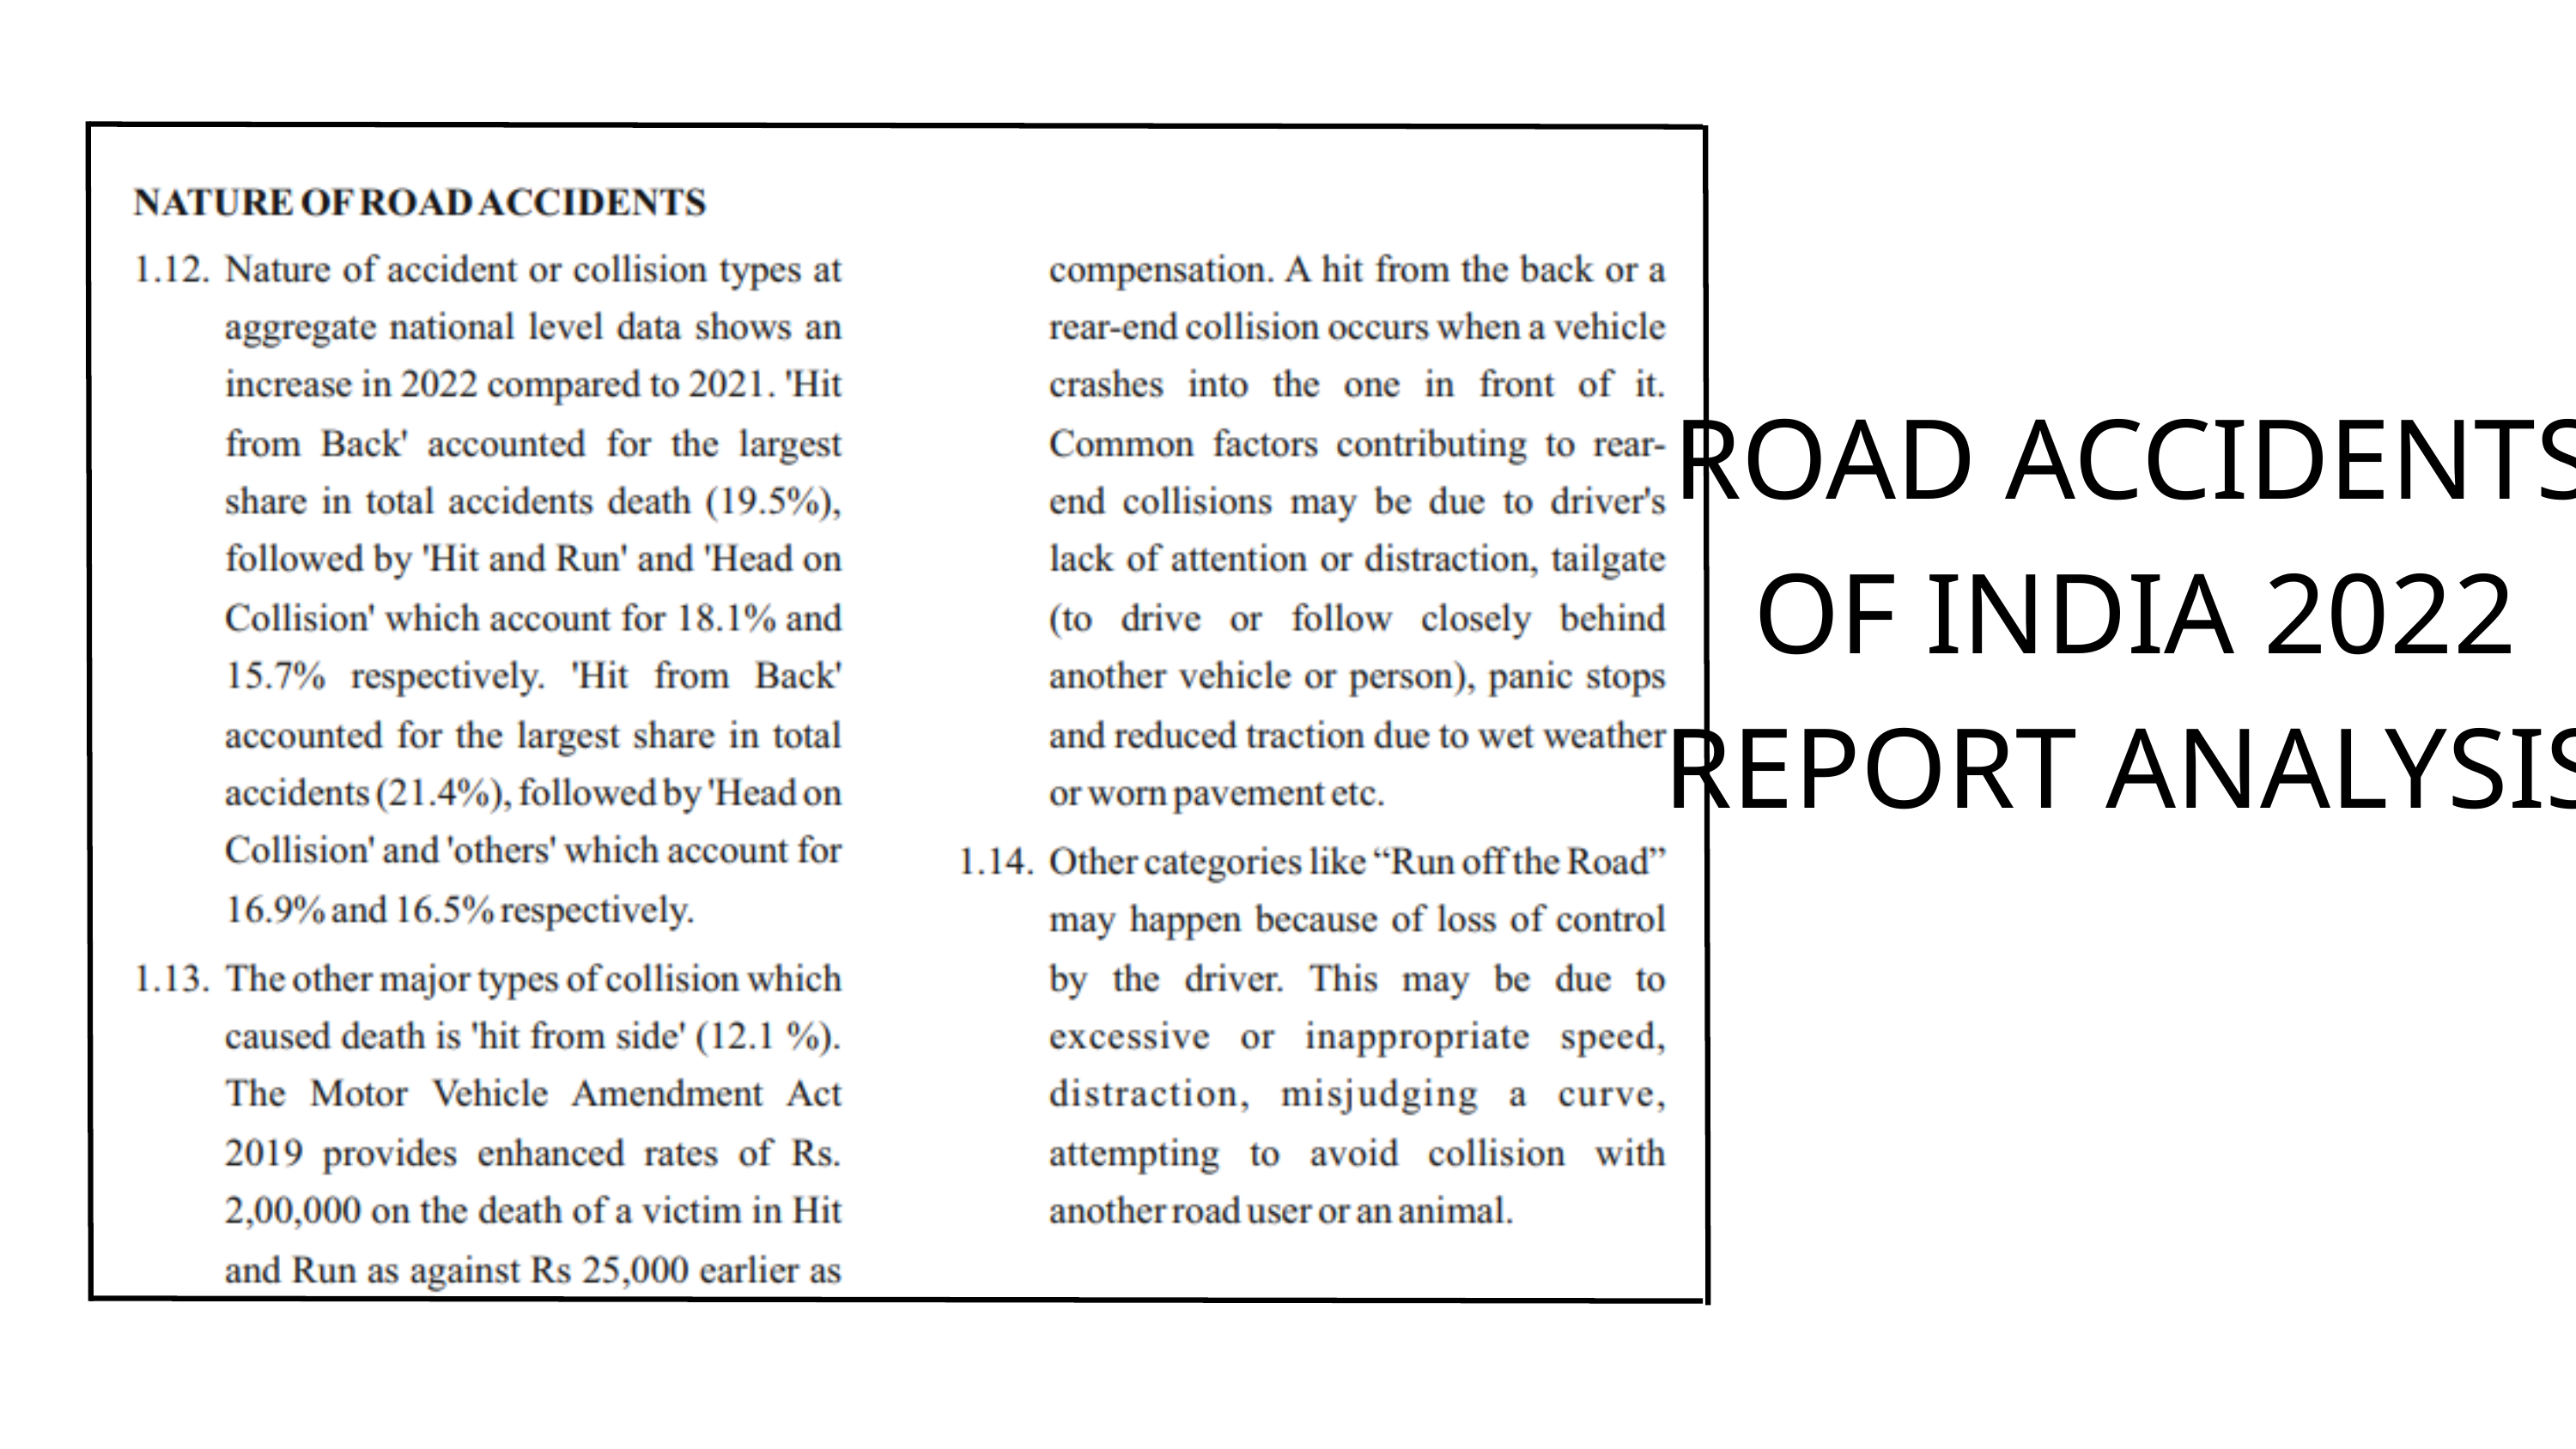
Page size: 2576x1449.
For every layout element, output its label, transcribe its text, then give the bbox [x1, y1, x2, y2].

text_box [89, 126, 1704, 1304]
text_box ROAD ACCIDENTS OF INDIA 2022 REPORT ANALYSIS [1653, 367, 2576, 831]
